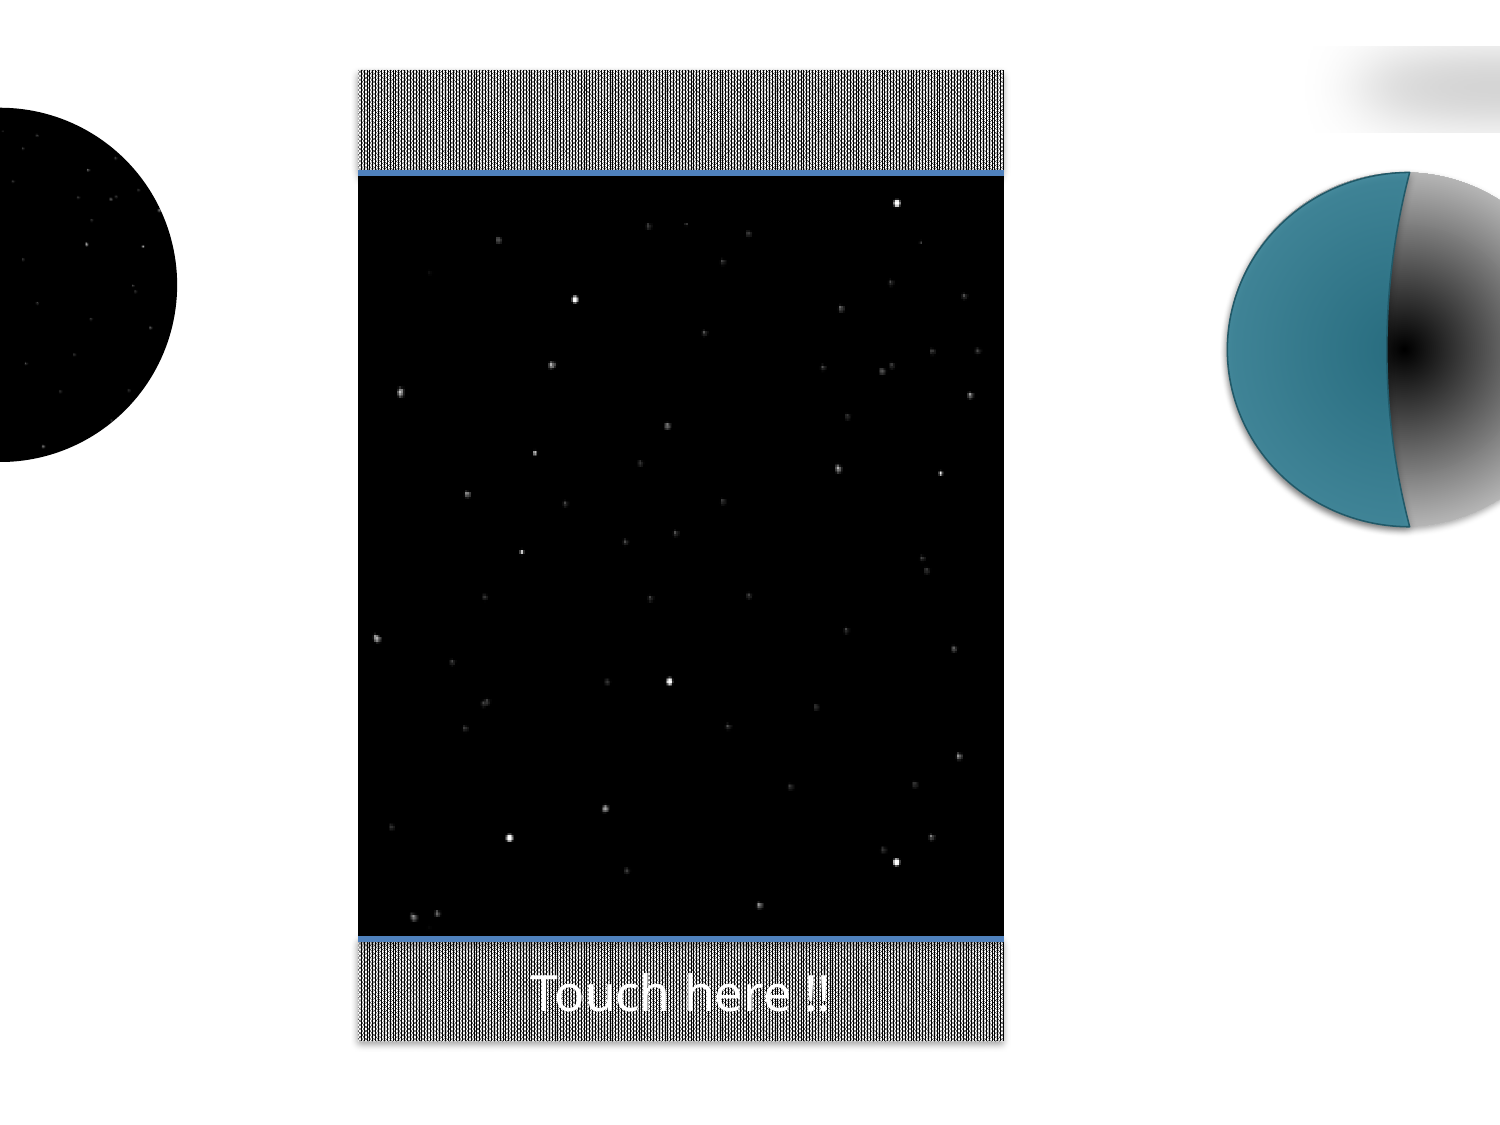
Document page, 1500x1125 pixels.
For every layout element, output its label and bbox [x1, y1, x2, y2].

text_box [1227, 172, 1500, 527]
text_box [357, 69, 1004, 1042]
picture [0, 107, 178, 463]
